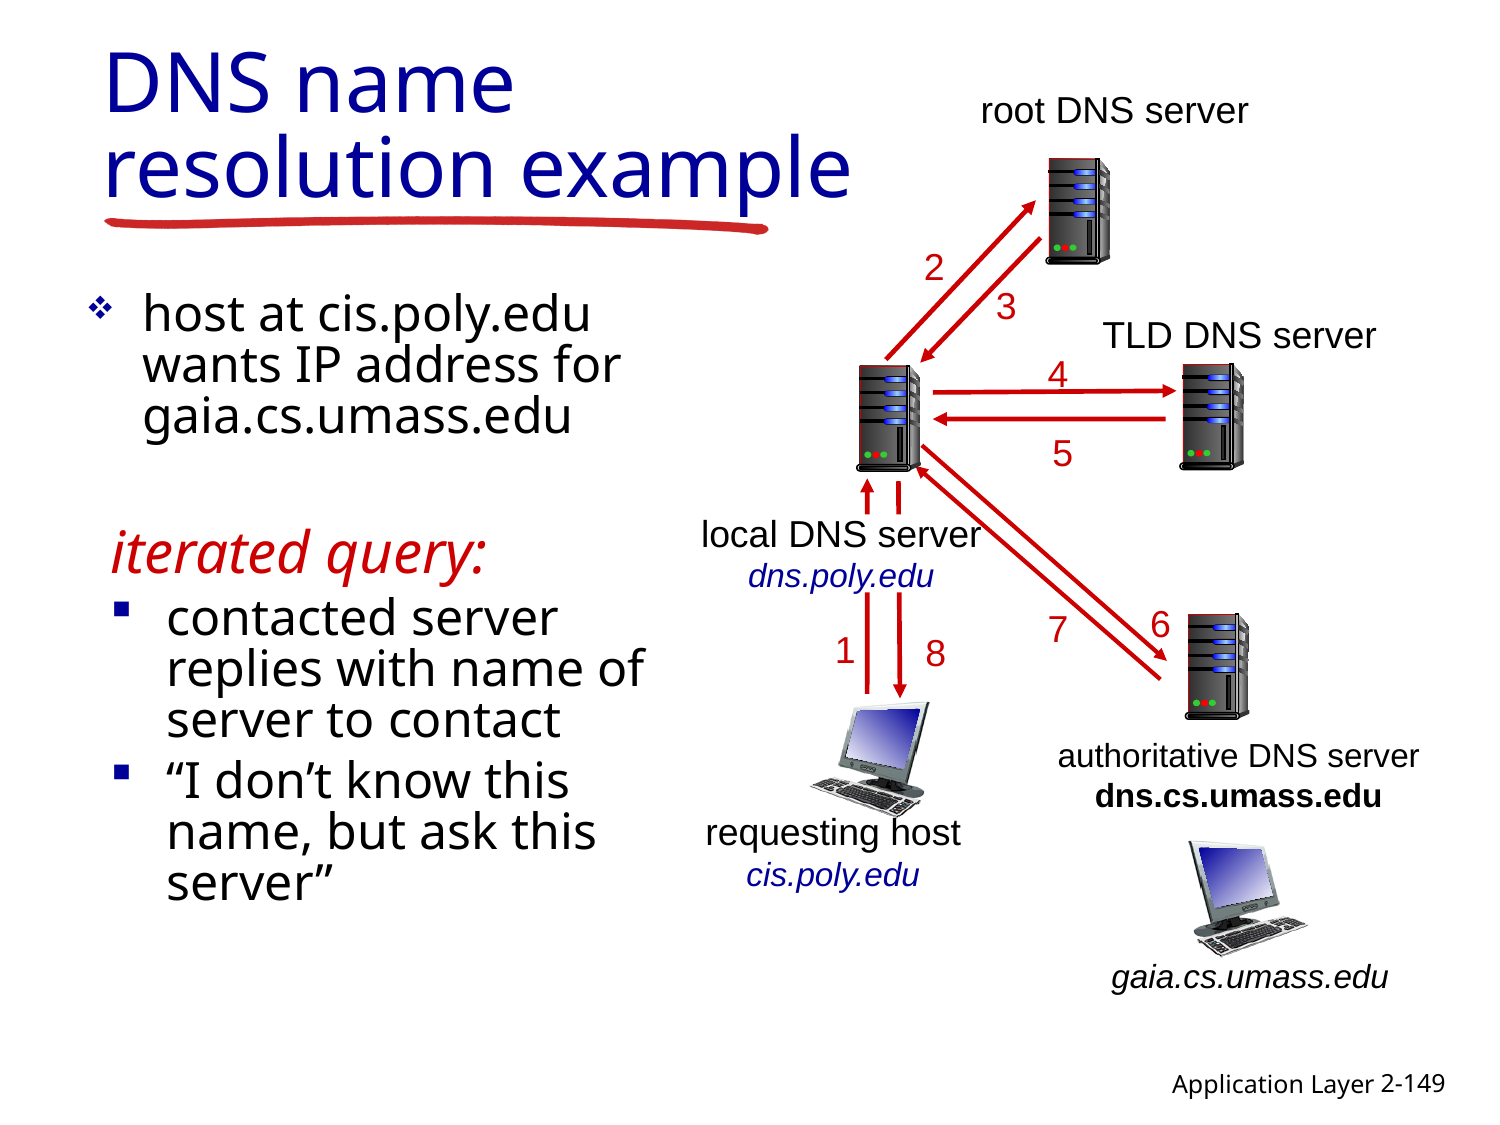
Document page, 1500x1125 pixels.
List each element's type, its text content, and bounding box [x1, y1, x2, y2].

text_box authoritative DNS server dns.cs.umass.edu [1042, 726, 1436, 822]
text_box [861, 479, 874, 500]
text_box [685, 501, 998, 603]
text_box 4 [1032, 342, 1083, 402]
text_box root DNS server [950, 78, 1280, 139]
footer Application Layer [914, 1060, 1391, 1109]
text_box 8 [910, 621, 962, 682]
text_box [1185, 613, 1250, 720]
text_box requesting host cis.poly.edu [690, 800, 977, 901]
text_box 6 [1135, 592, 1186, 653]
text_box [1083, 384, 1174, 398]
text_box [893, 610, 907, 694]
text_box 7 [1032, 597, 1083, 658]
text_box [960, 200, 1036, 282]
text_box 2 [909, 235, 960, 296]
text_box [781, 696, 934, 828]
text_box gaia.cs.umass.edu [1096, 947, 1405, 1002]
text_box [856, 365, 922, 472]
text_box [1185, 834, 1338, 966]
text_box 5 [1037, 422, 1088, 482]
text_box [1045, 158, 1111, 265]
title DNS name resolution example [87, 35, 893, 224]
text_box 3 [980, 274, 1032, 335]
text_box [932, 412, 1166, 426]
text_box 1 [820, 618, 871, 679]
text_box [920, 300, 980, 363]
text_box TLD DNS server [1074, 303, 1405, 364]
list host at cis.poly.edu wants IP address for gaia.cs.umass.edu [70, 283, 656, 1046]
slide_number 2-149 [1365, 1059, 1477, 1106]
text_box [1001, 514, 1167, 661]
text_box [1179, 363, 1245, 470]
picture [101, 210, 777, 240]
text_box iterated query: contacted server replies with name of server to contact “I don’t know this name, but ask this server” [95, 507, 667, 937]
